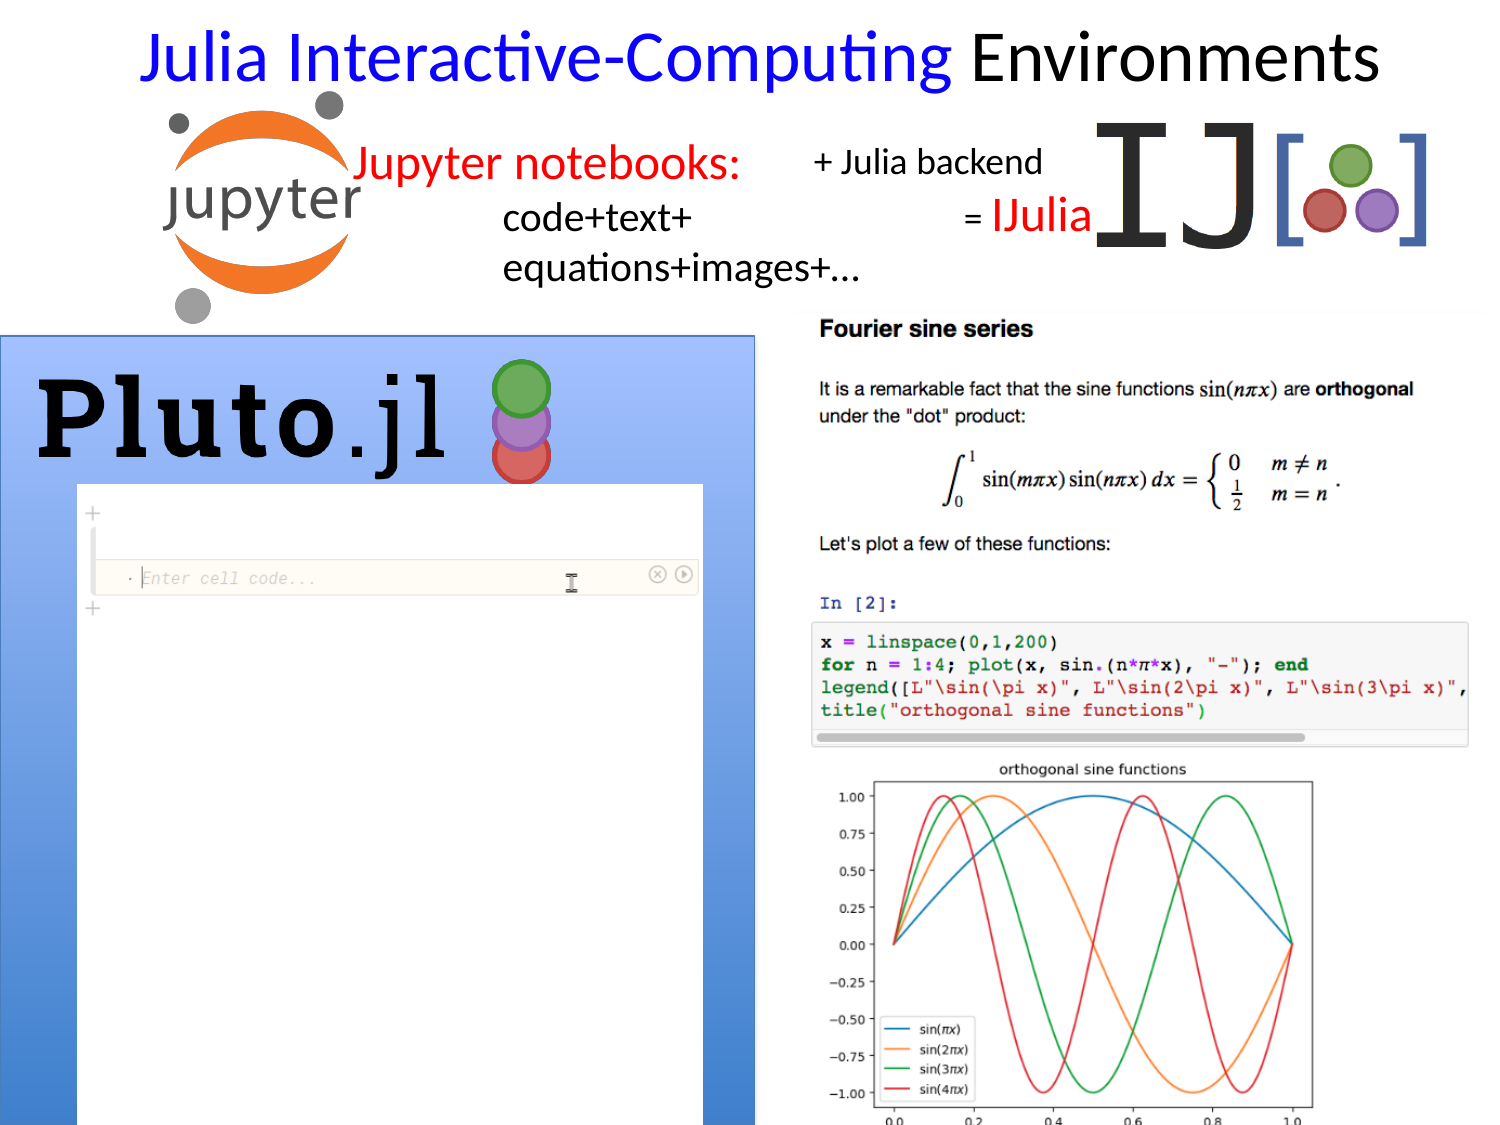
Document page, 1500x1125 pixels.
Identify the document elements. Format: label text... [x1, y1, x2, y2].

text_box [0, 335, 755, 1125]
picture [1084, 116, 1432, 259]
picture [39, 359, 703, 1125]
picture [159, 88, 364, 325]
picture [794, 311, 1485, 1125]
title Julia Interactive-Computing Environments [39, 0, 1482, 105]
text_box + Julia backend = IJulia [799, 129, 1079, 250]
text_box Jupyter notebooks: code+text+ equations+images+… [370, 121, 875, 297]
